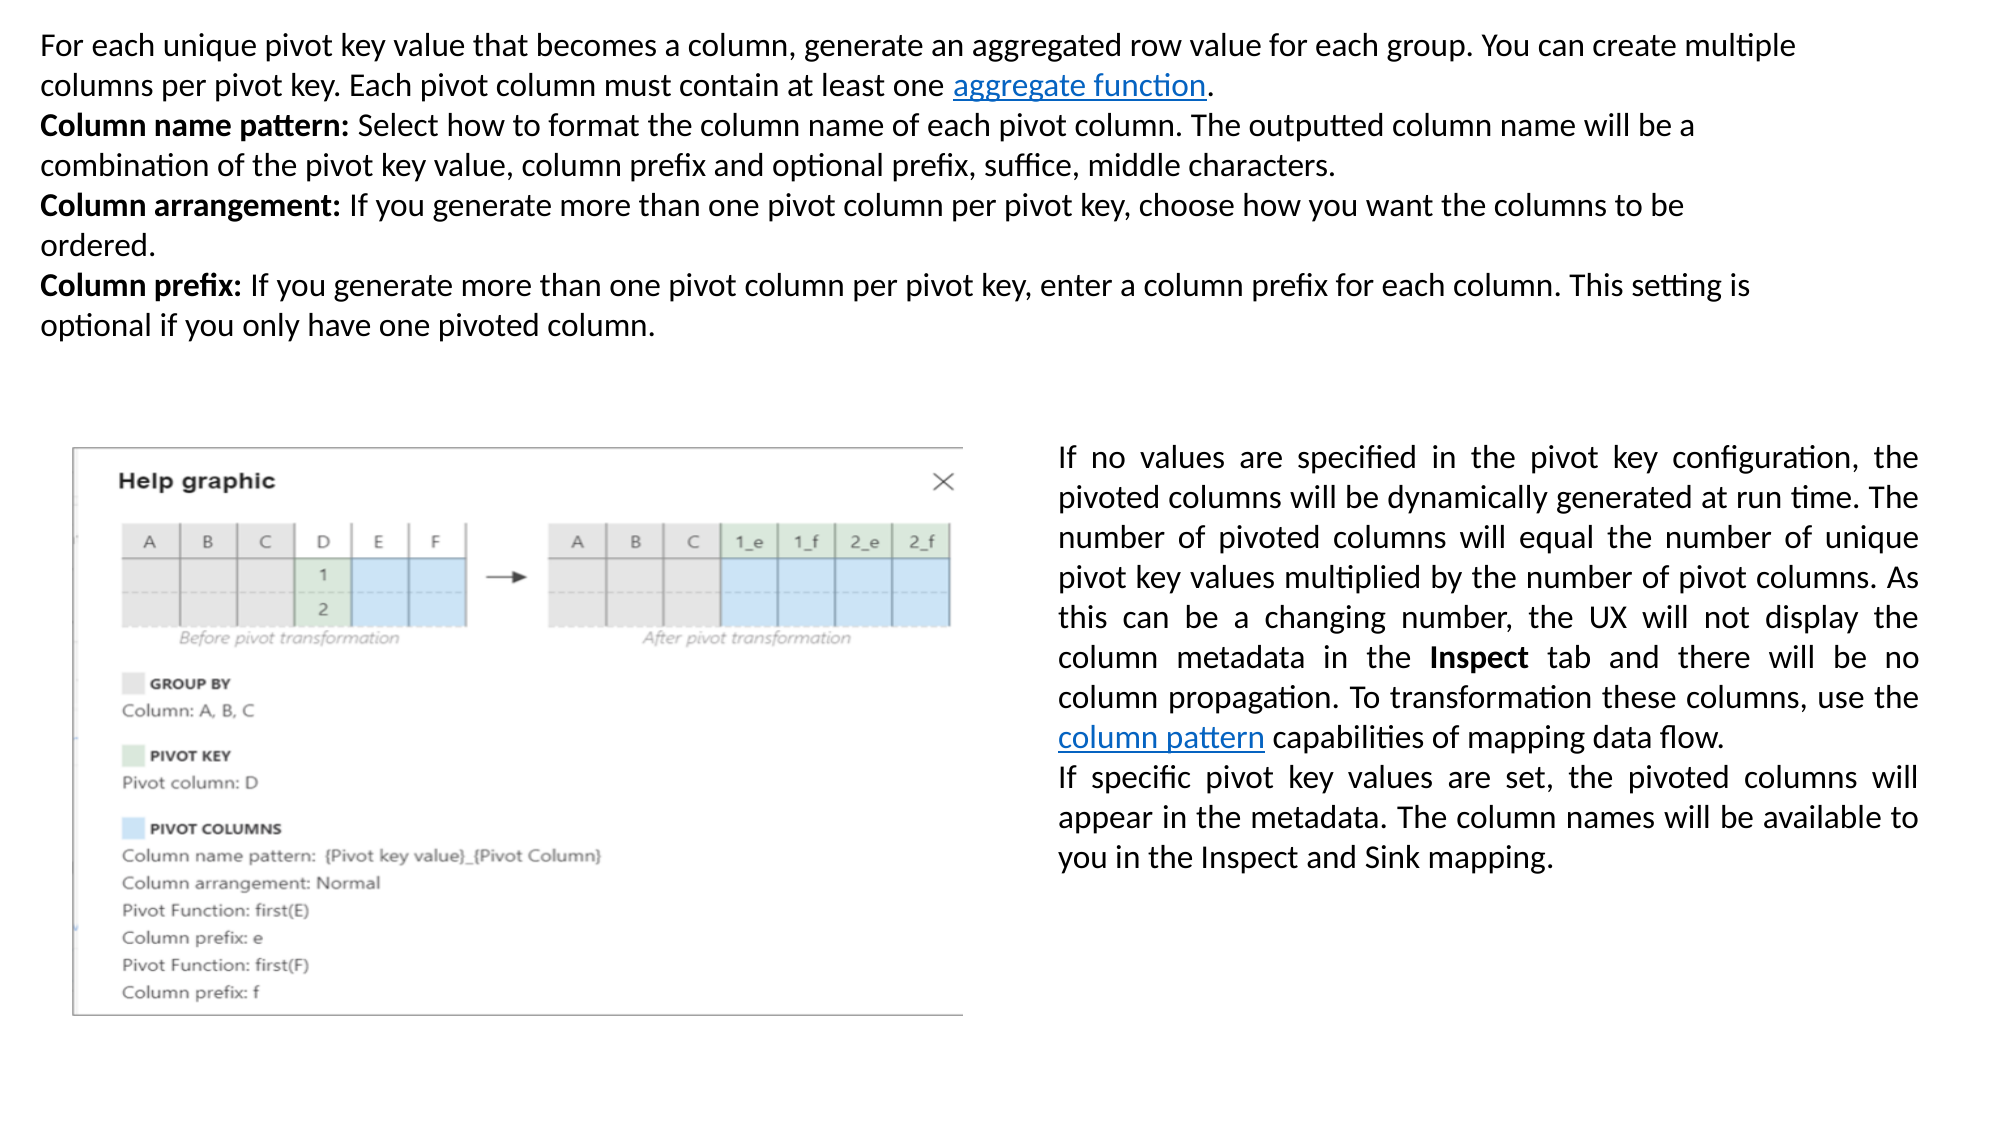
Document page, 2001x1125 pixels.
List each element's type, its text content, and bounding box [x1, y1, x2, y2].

text_box For each unique pivot key value that becomes a column, generate an aggregated row value for each group. You can create multiple columns per pivot key. Each pivot column must contain at least one aggregate function. Column name pattern: Select how to format the column name of each pivot column. The outputted column name will be a combination of the pivot key value, column prefix and optional prefix, suffice, middle characters. Column arrangement: If you generate more than one pivot column per pivot key, choose how you want the columns to be ordered. Column prefix: If you generate more than one pivot column per pivot key, enter a column prefix for each column. This setting is optional if you only have one pivoted column. [25, 16, 1821, 396]
picture [71, 445, 963, 1018]
text_box If no values are specified in the pivot key configuration, the pivoted columns will be dynamically generated at run time. The number of pivoted columns will equal the number of unique pivot key values multiplied by the number of pivot columns. As this can be a changing number, the UX will not display the column metadata in the Inspect tab and there will be no column propagation. To transformation these columns, use the column pattern capabilities of mapping data flow. If specific pivot key values are set, the pivoted columns will appear in the metadata. The column names will be available to you in the Inspect and Sink mapping. [1043, 428, 1936, 928]
